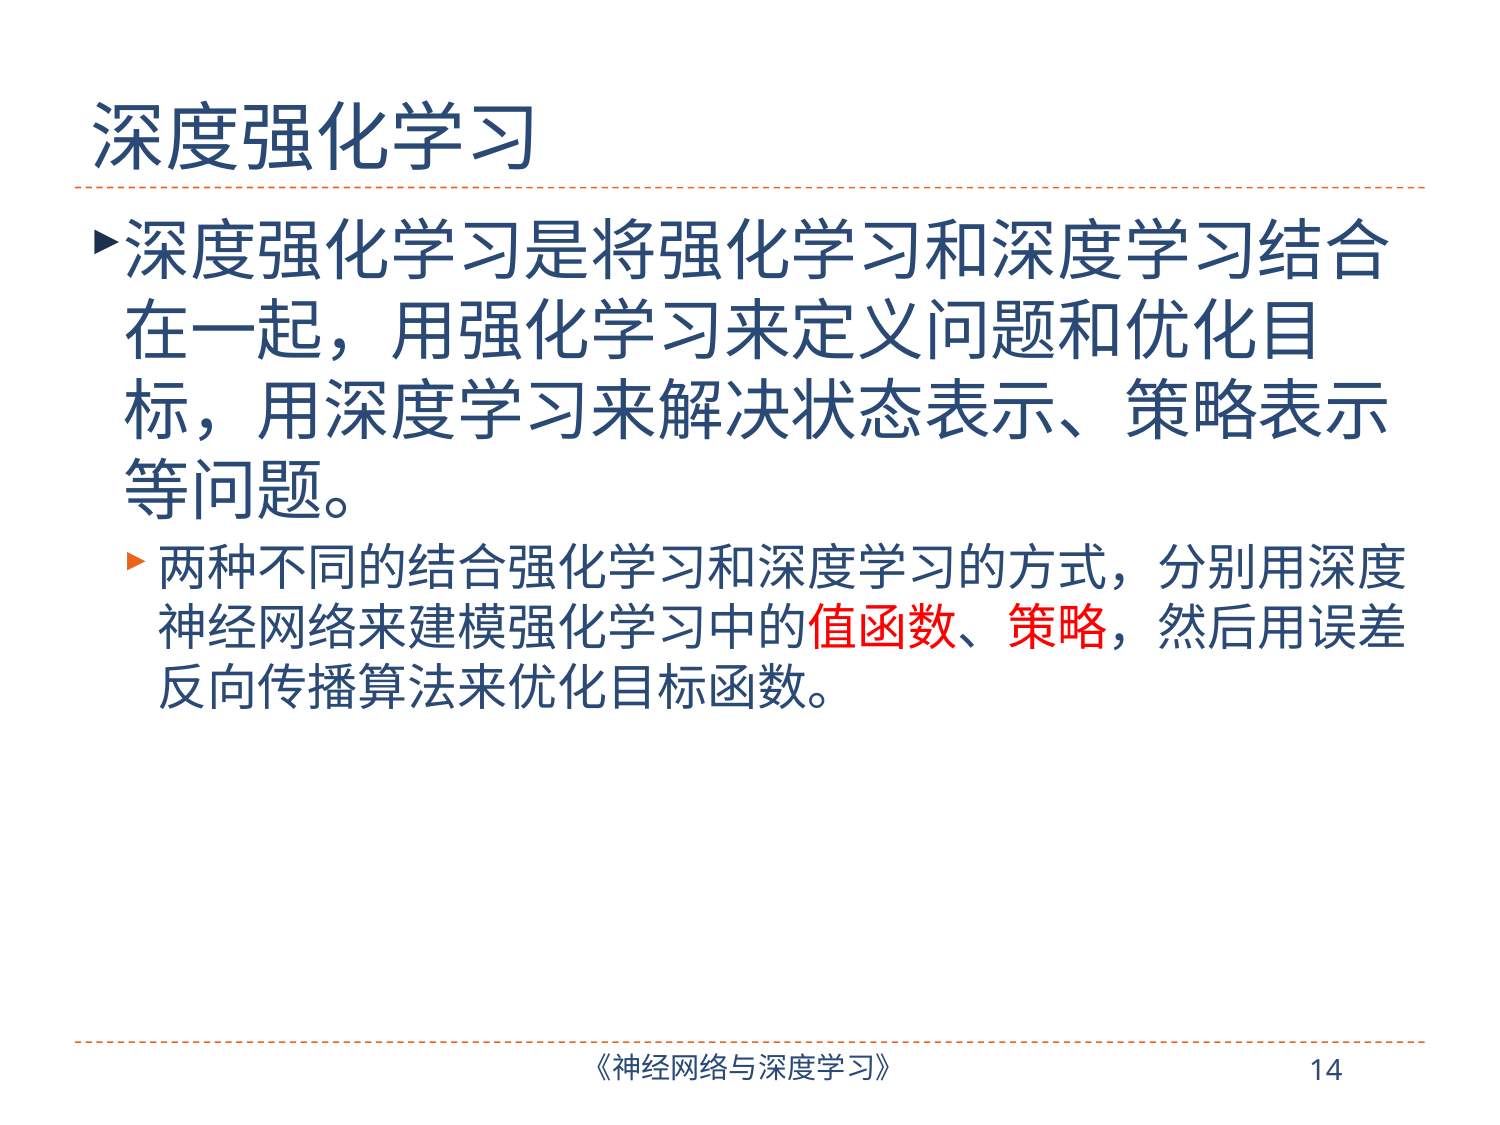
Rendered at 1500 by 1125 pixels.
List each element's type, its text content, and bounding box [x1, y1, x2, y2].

title 深度强化学习 [75, 24, 1425, 188]
list 深度强化学习是将强化学习和深度学习结合在一起，用强化学习来定义问题和优化目标，用深度学习来解决状态表示、策略表示等问题。 两种不同的结合强化学习和深度学习的方式，分别用深度神经网络来建模强化学习中的值函数、策略，然后用误差反向传播算法来优化目标函数。 [75, 200, 1425, 1010]
